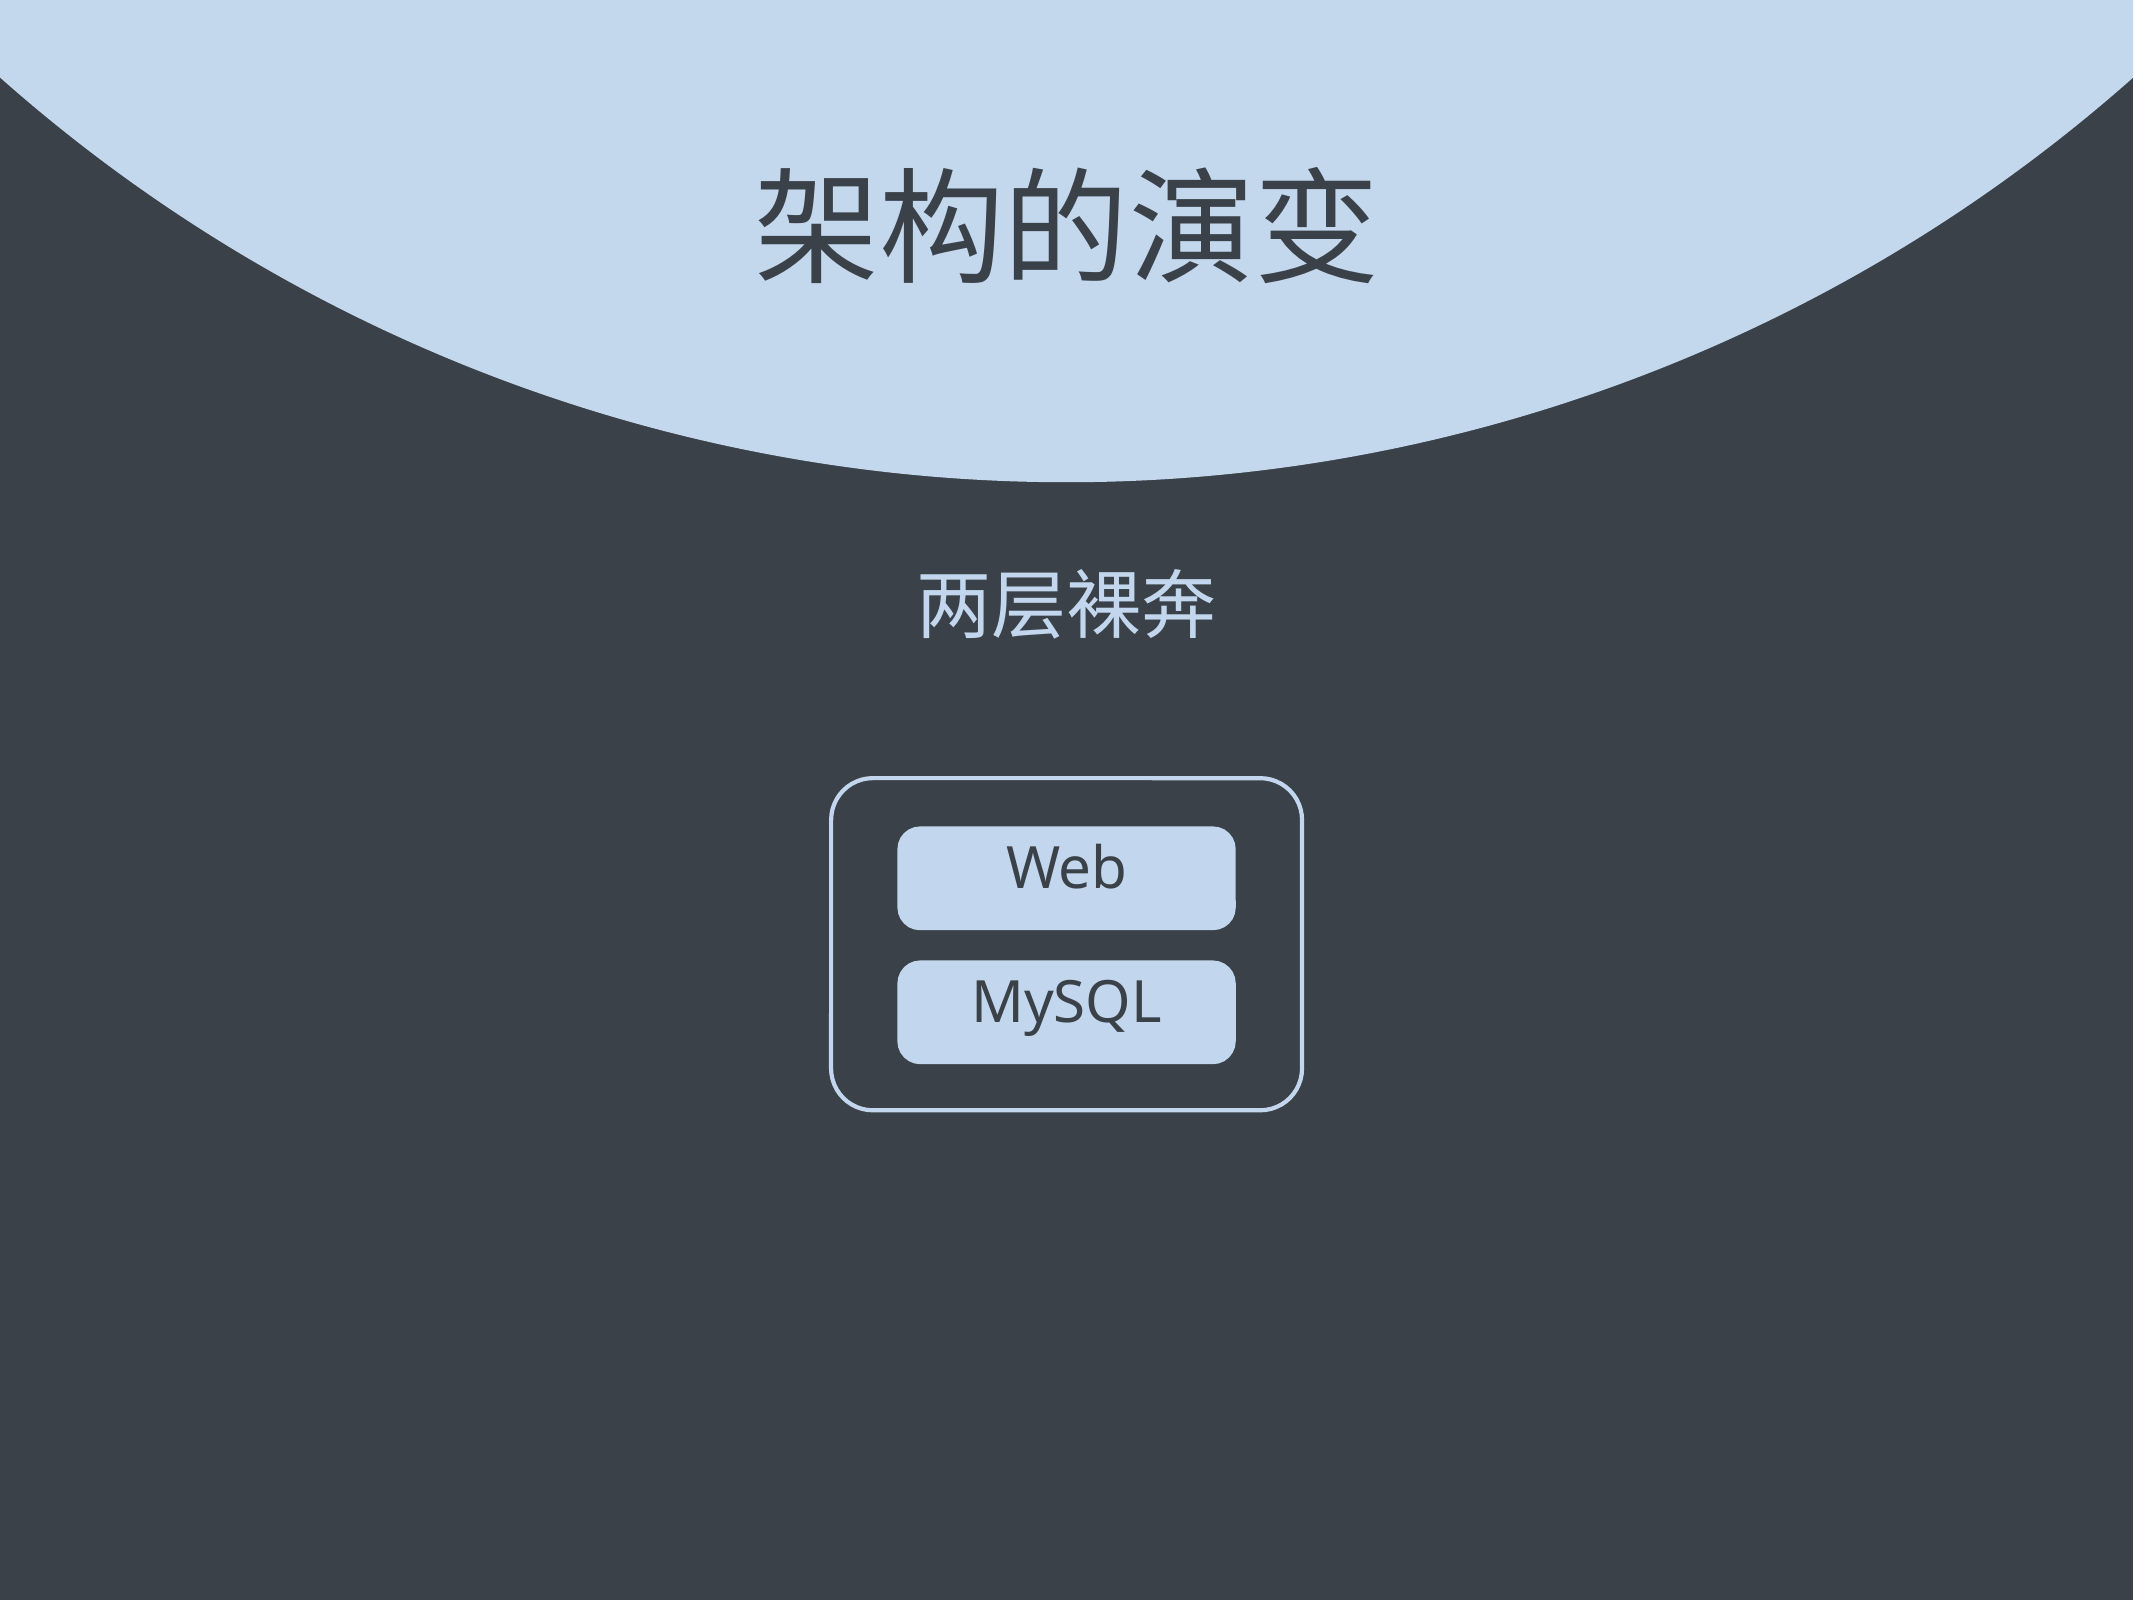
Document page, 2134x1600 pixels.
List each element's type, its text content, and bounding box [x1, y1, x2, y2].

text_box [0, 0, 2134, 483]
text_box 架构的演变 [745, 139, 1388, 307]
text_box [830, 553, 1303, 1111]
